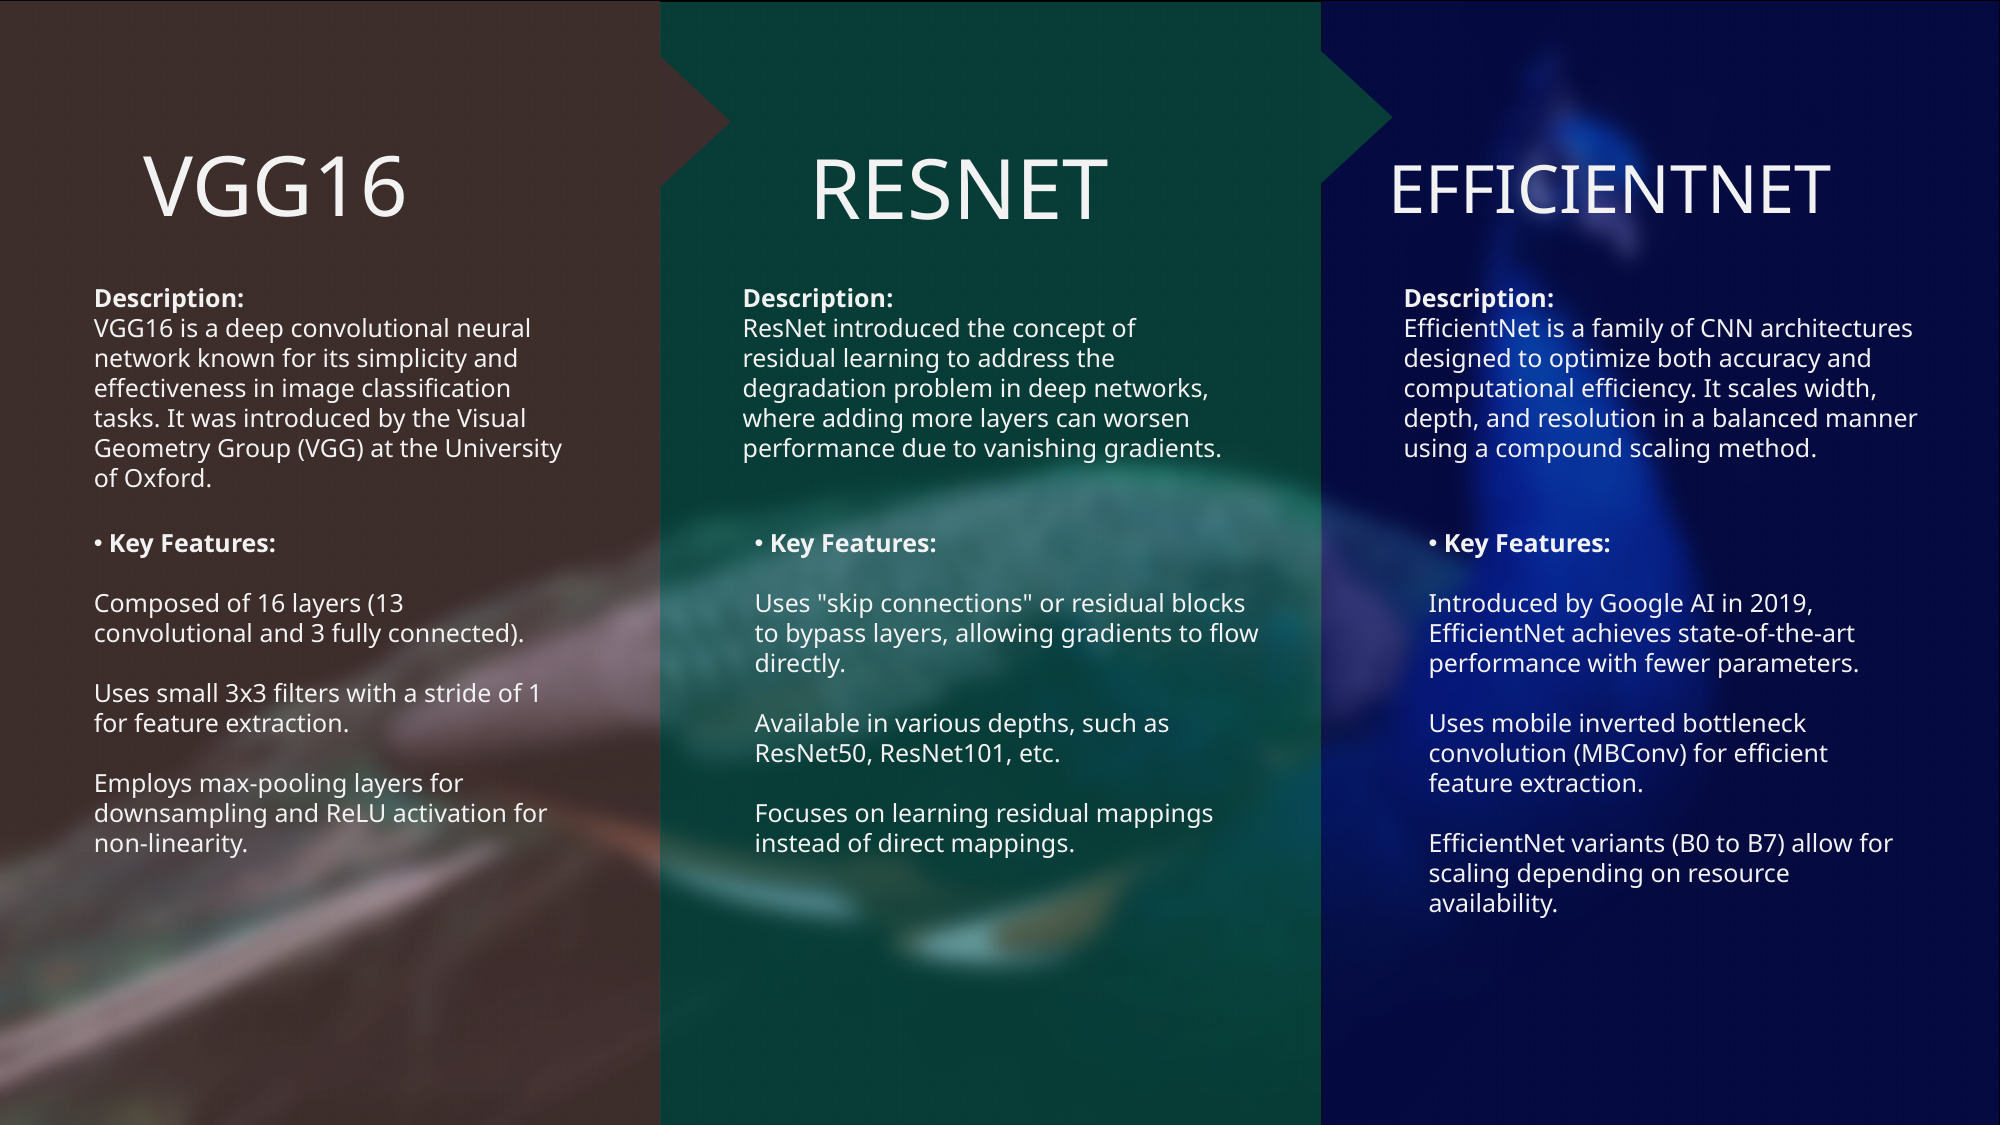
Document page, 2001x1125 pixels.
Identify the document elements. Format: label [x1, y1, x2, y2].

text_box [0, 0, 732, 1125]
text_box [732, 1, 1393, 1125]
text_box [1321, 0, 2000, 1125]
